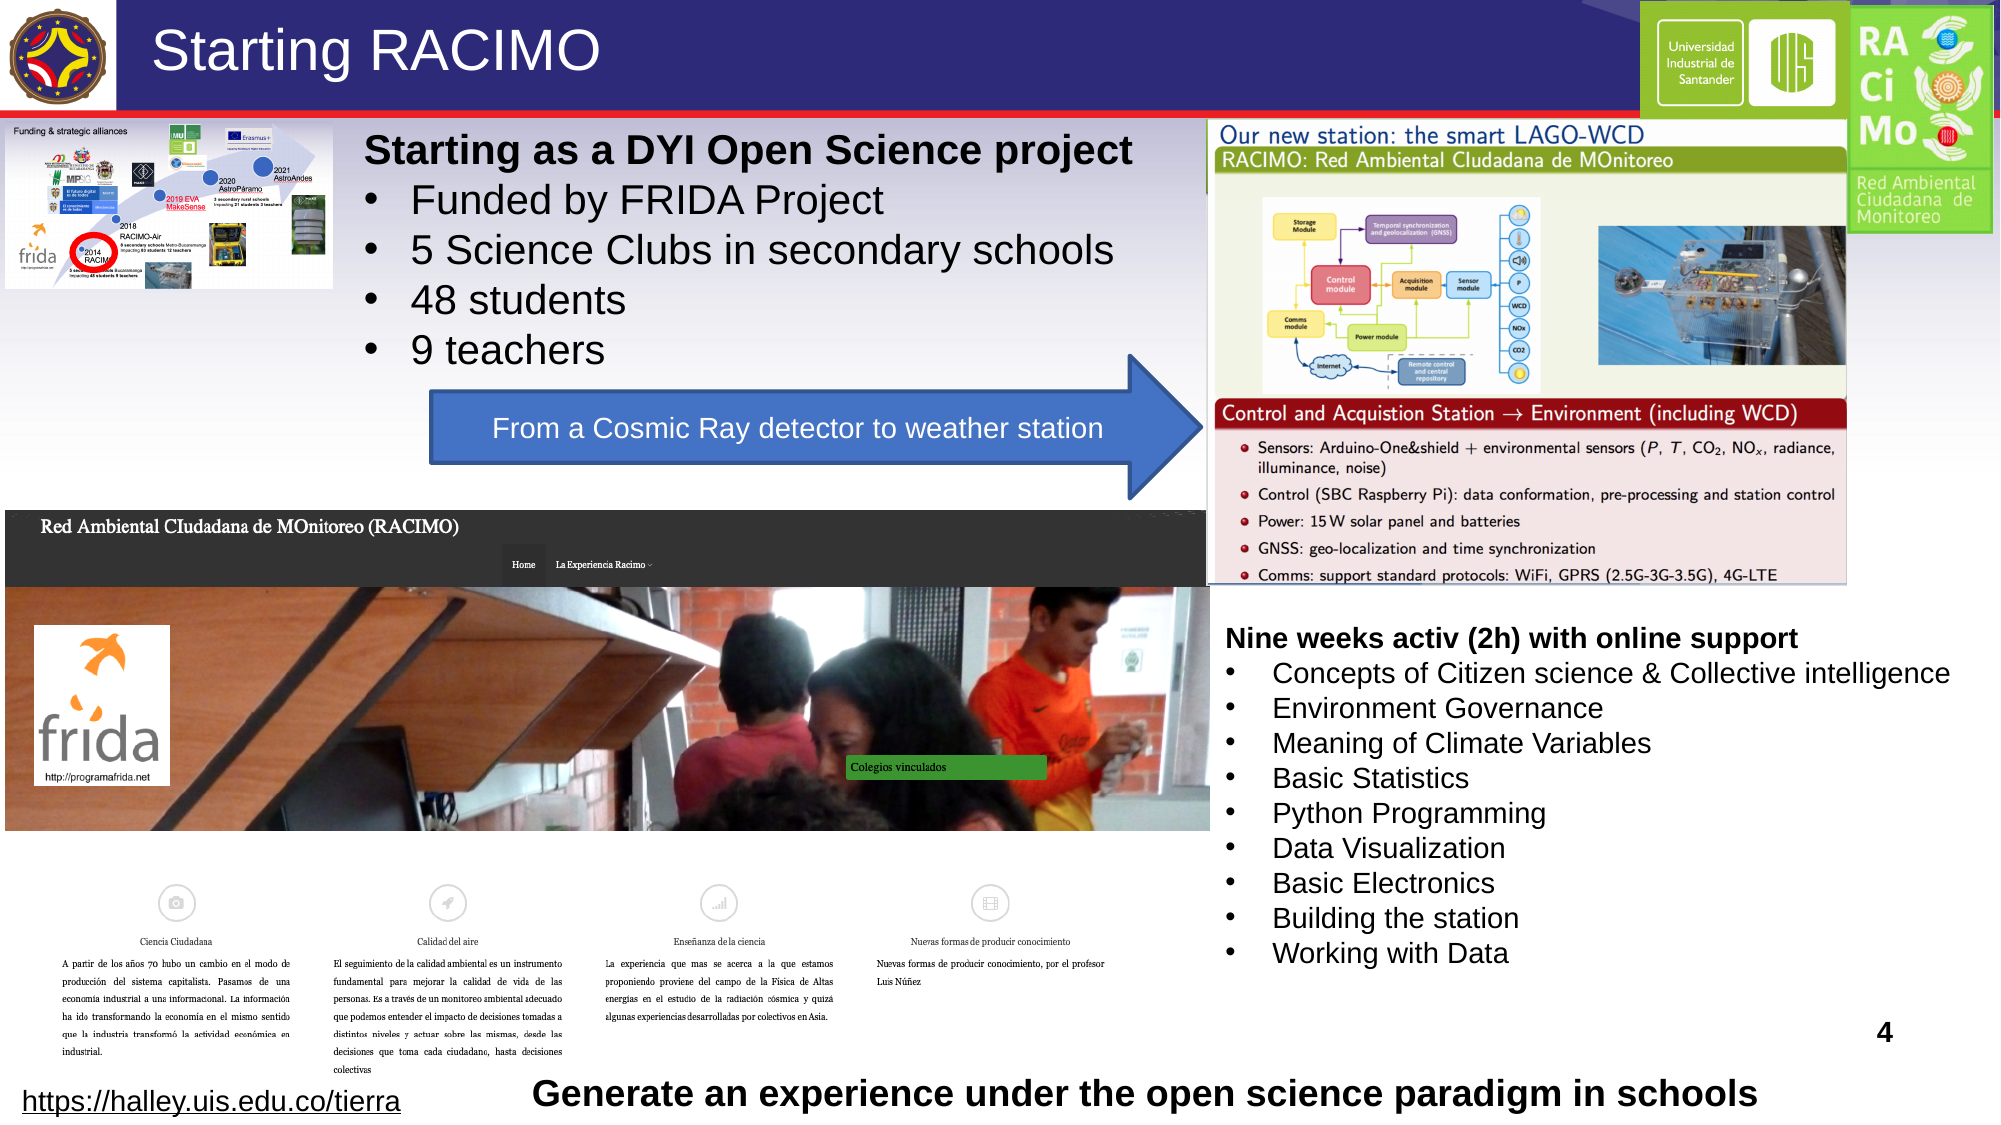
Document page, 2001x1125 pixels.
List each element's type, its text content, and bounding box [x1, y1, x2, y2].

title Starting RACIMO [136, 12, 1635, 101]
text_box 4 [1862, 1006, 1909, 1057]
text_box Generate an experience under the open science paradigm in schools [1212, 1061, 1775, 1122]
text_box Starting as a DYI Open Science project Funded by FRIDA Project 5 Science Clubs in secondary schools 48 students 9 teachers [348, 115, 1207, 381]
picture [0, 118, 1127, 498]
picture [8, 7, 107, 106]
text_box Nine weeks activ (2h) with online support Concepts of Citizen science & Collective intelligence Environment Governance Meaning of Climate Variables Basic Statistics Python Programming Data Visualization Basic Electronics Building the station Working with Data [1213, 611, 1967, 977]
text_box From a Cosmic Ray detector to weather station [429, 353, 1200, 501]
picture [5, 0, 2001, 1118]
